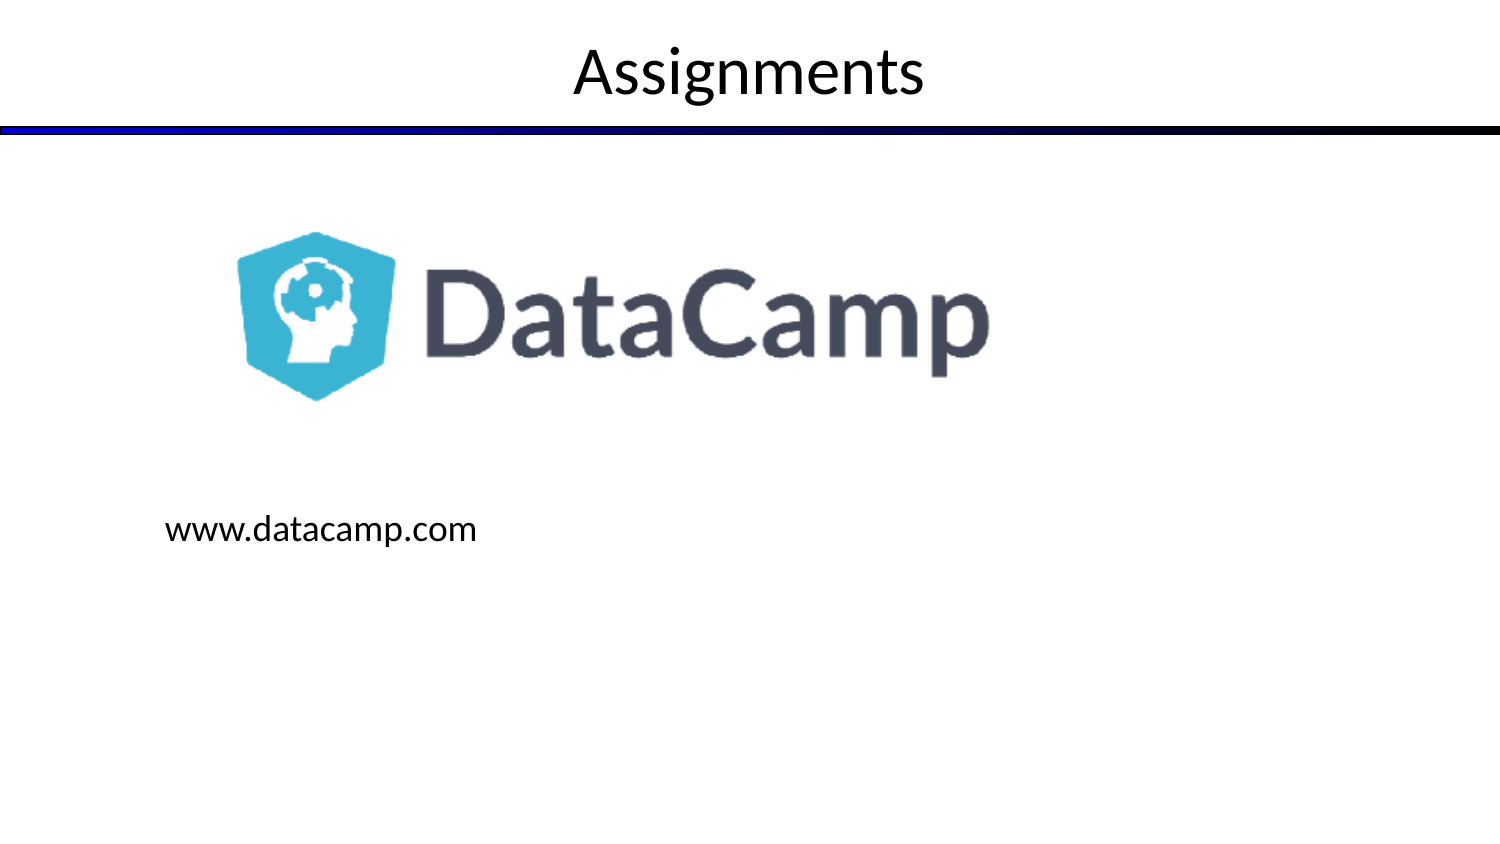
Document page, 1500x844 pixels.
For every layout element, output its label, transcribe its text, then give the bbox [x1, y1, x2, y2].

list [149, 209, 1041, 465]
text_box www.datacamp.com [149, 496, 525, 557]
title Assignments [0, 0, 1500, 138]
